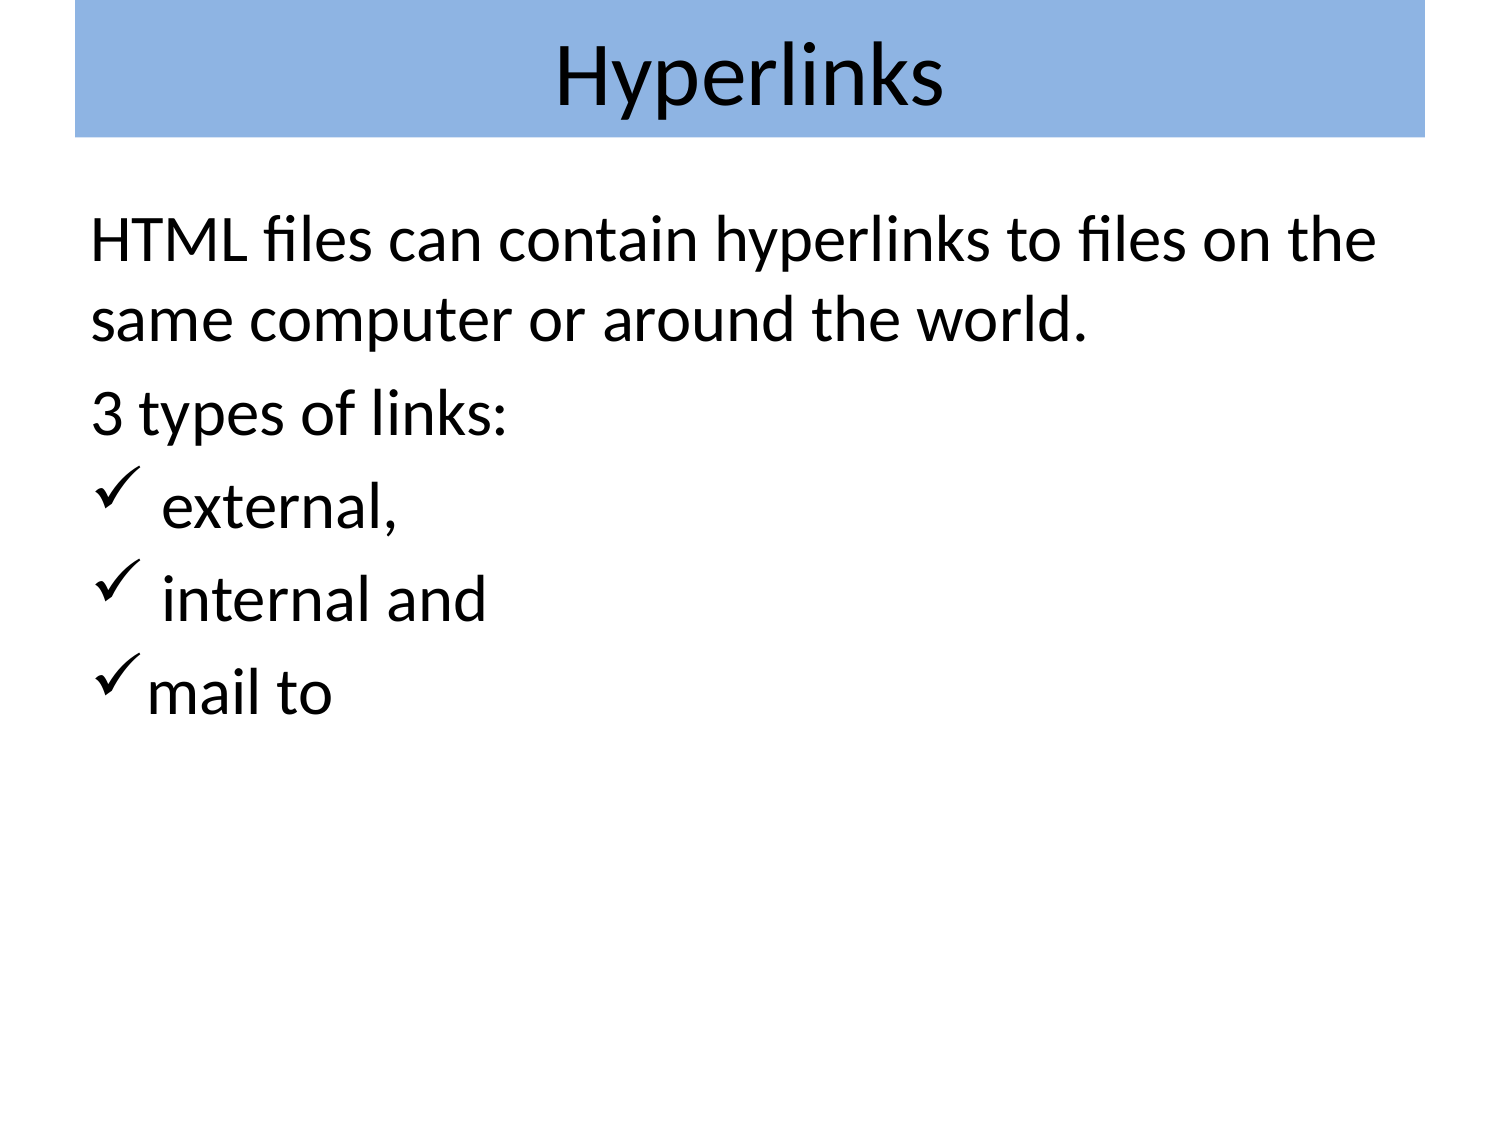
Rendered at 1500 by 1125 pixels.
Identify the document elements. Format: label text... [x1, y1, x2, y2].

title Hyperlinks [75, 0, 1425, 138]
list HTML files can contain hyperlinks to files on the same computer or around the world. 3 types of links: external, internal and mail to [75, 187, 1425, 1005]
